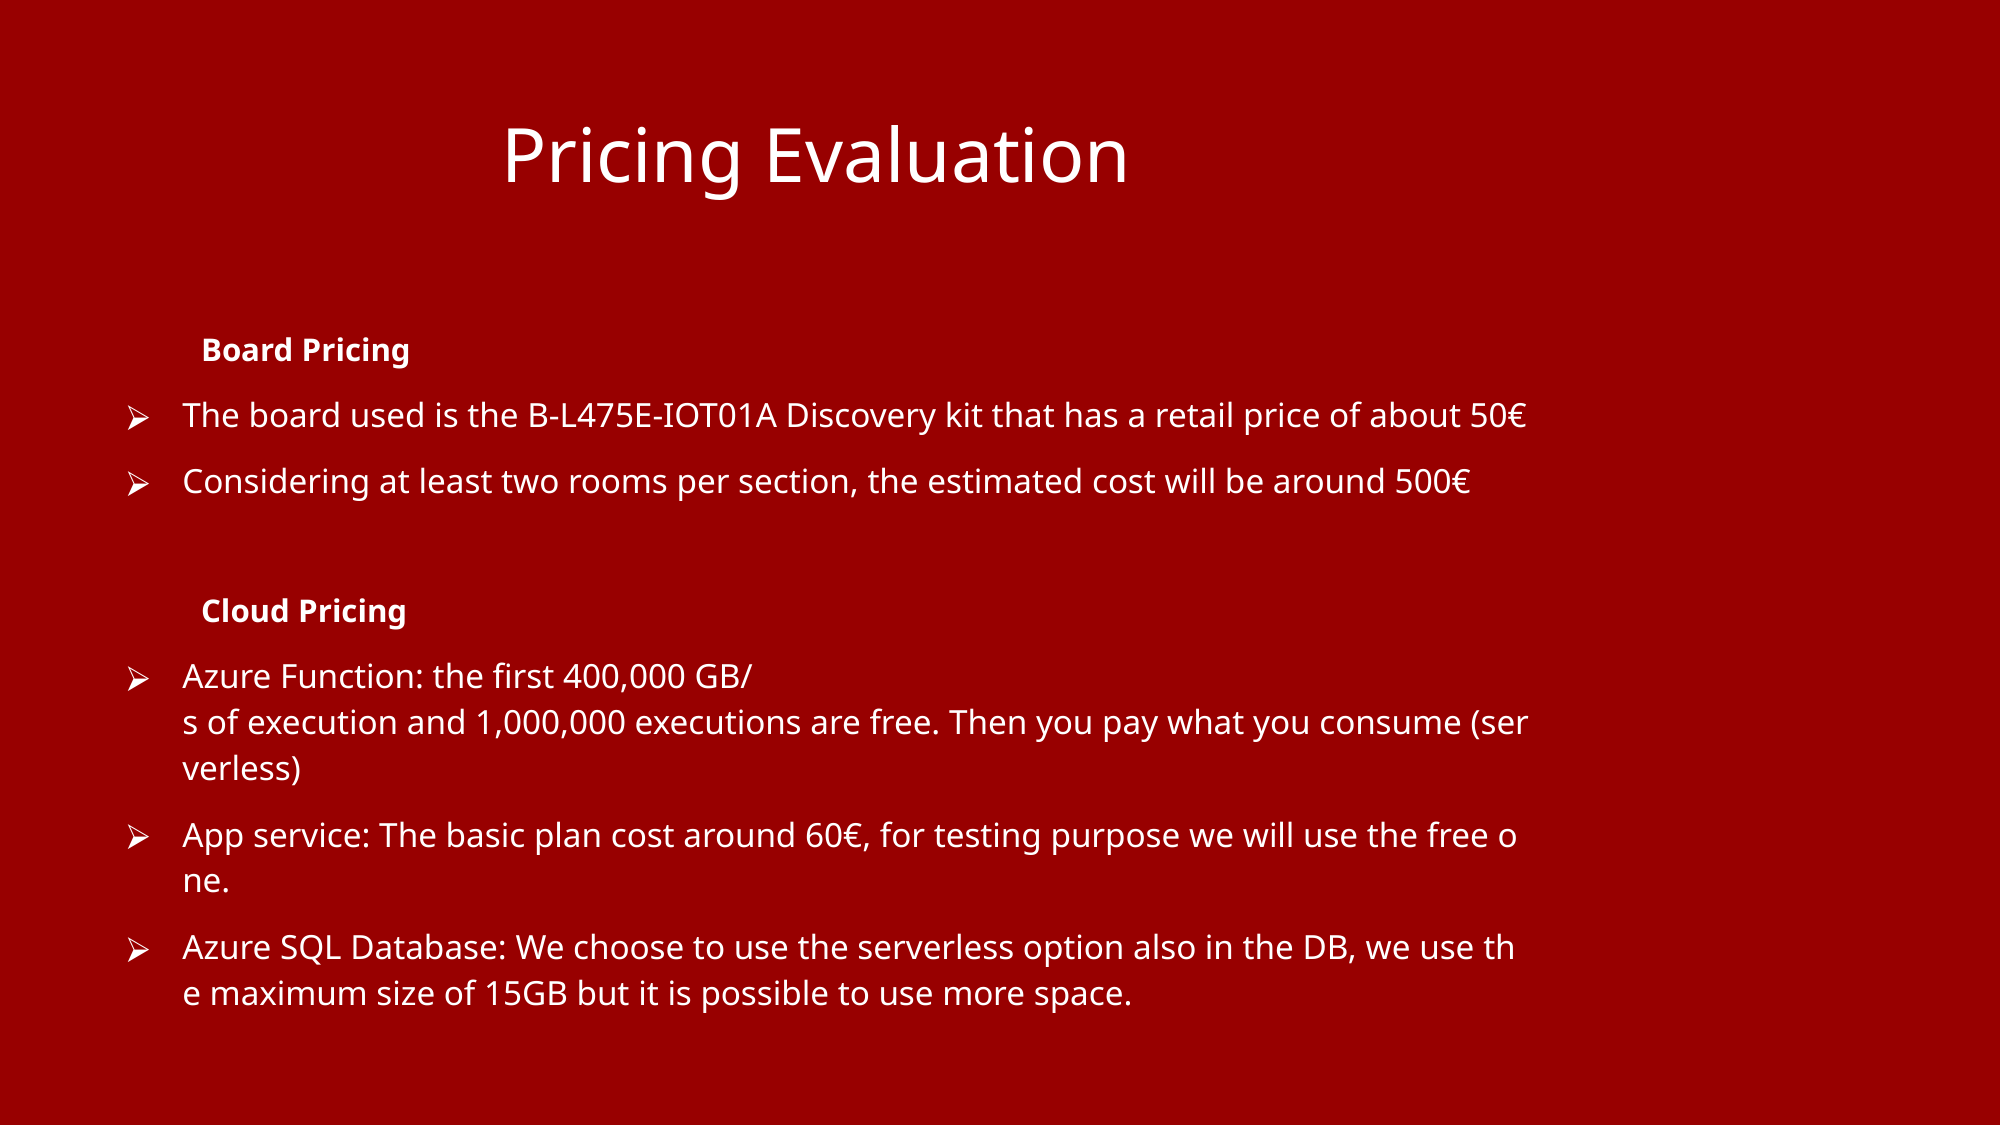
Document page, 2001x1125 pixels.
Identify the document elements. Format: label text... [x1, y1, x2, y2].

list Board Pricing The board used is the B-L475E-IOT01A Discovery kit that has a retail price of about 50€ Considering at least two rooms per section, the estimated cost will be around 500€ Cloud Pricing Azure Function: the first 400,000 GB/s of execution and 1,000,000 executions are free. Then you pay what you consume (serverless) App service: The basic plan cost around 60€, for testing purpose we will use the free one. Azure SQL Database: We choose to use the serverless option also in the DB, we use the maximum size of 15GB but it is possible to use more space. [111, 316, 1550, 954]
title Pricing Evaluation [111, 99, 1522, 316]
